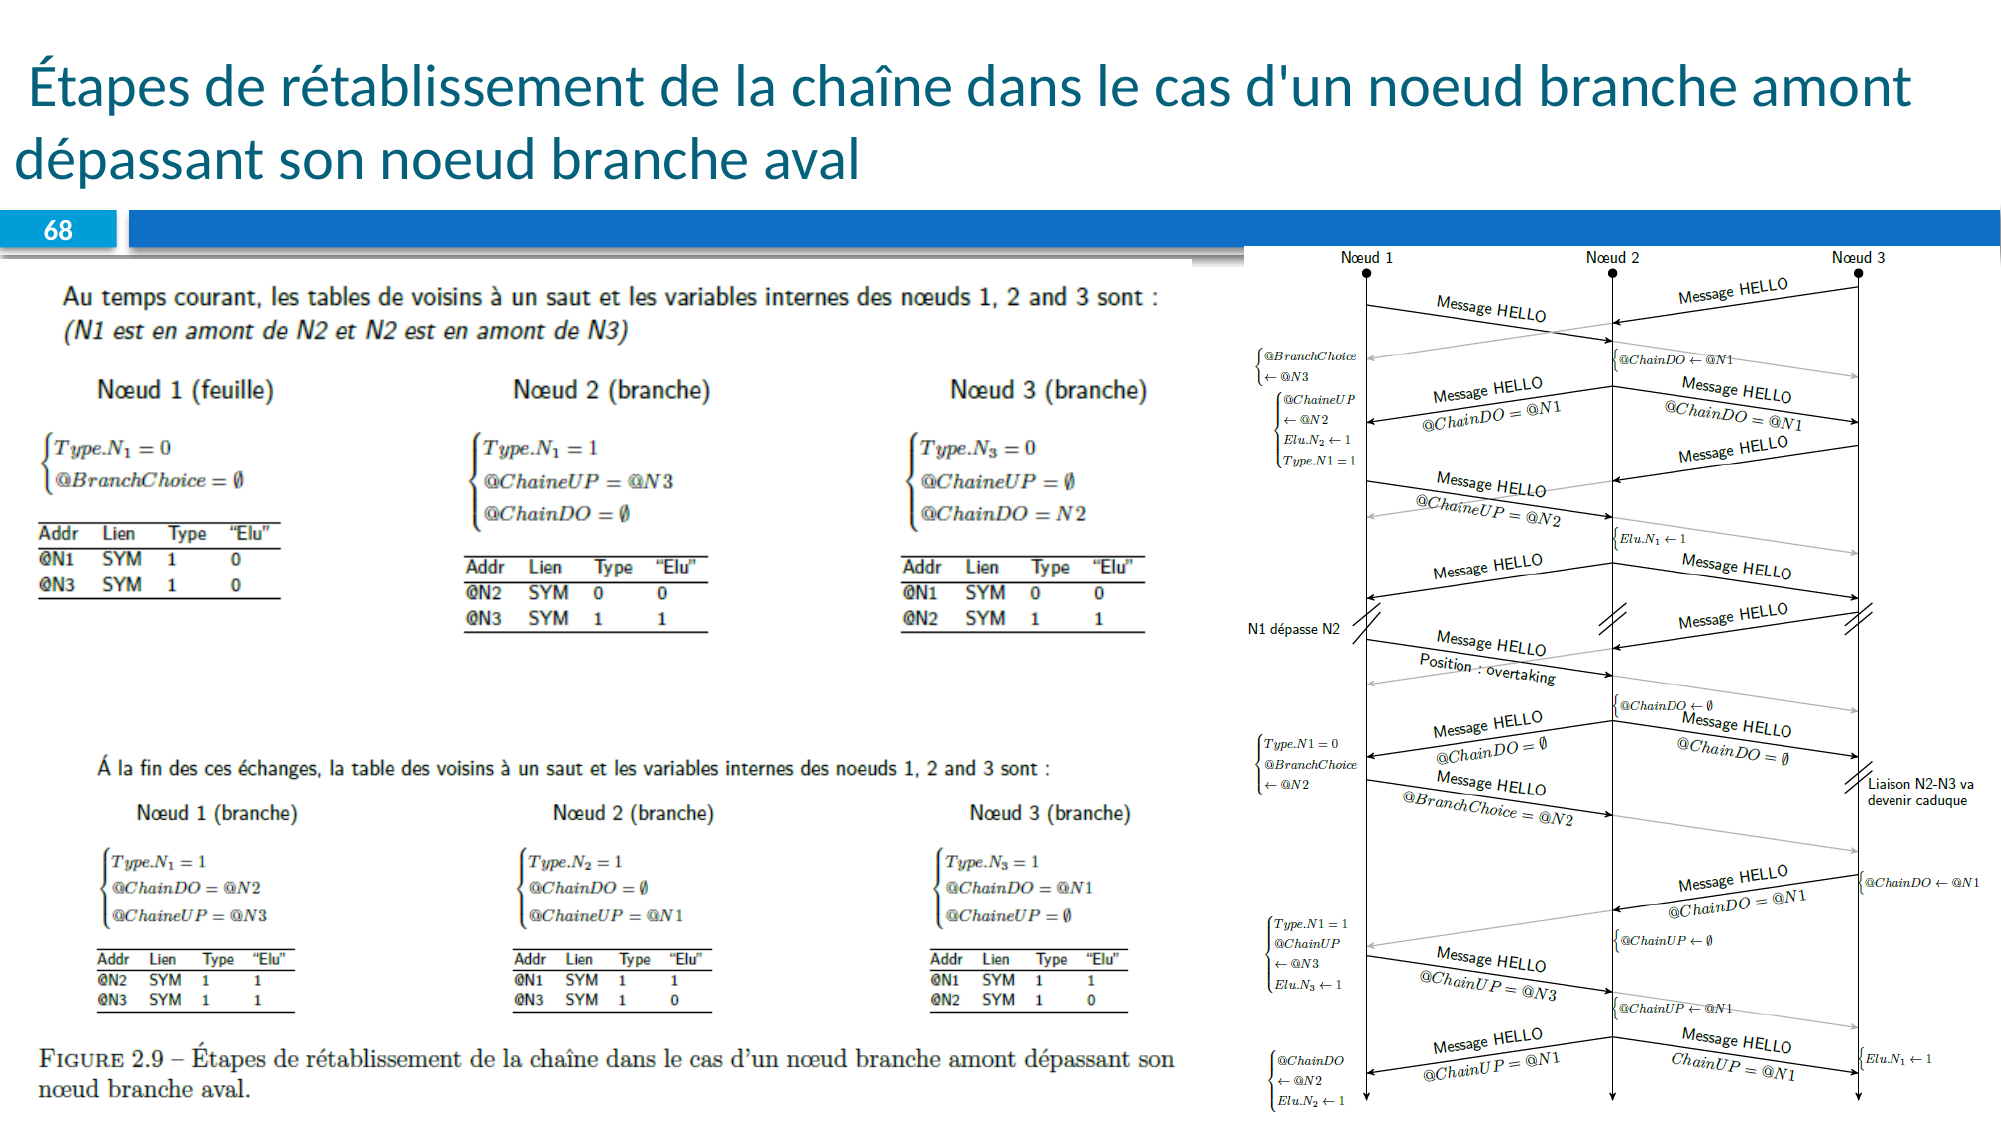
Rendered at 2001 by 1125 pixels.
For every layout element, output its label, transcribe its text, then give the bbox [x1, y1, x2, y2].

picture [0, 740, 1203, 1125]
title Étapes de rétablissement de la chaîne dans le cas d'un noeud branche amont dépassant son noeud branche aval [0, 37, 2000, 200]
picture [1243, 245, 2000, 1125]
slide_number 68 [0, 208, 117, 249]
picture [0, 258, 1192, 644]
